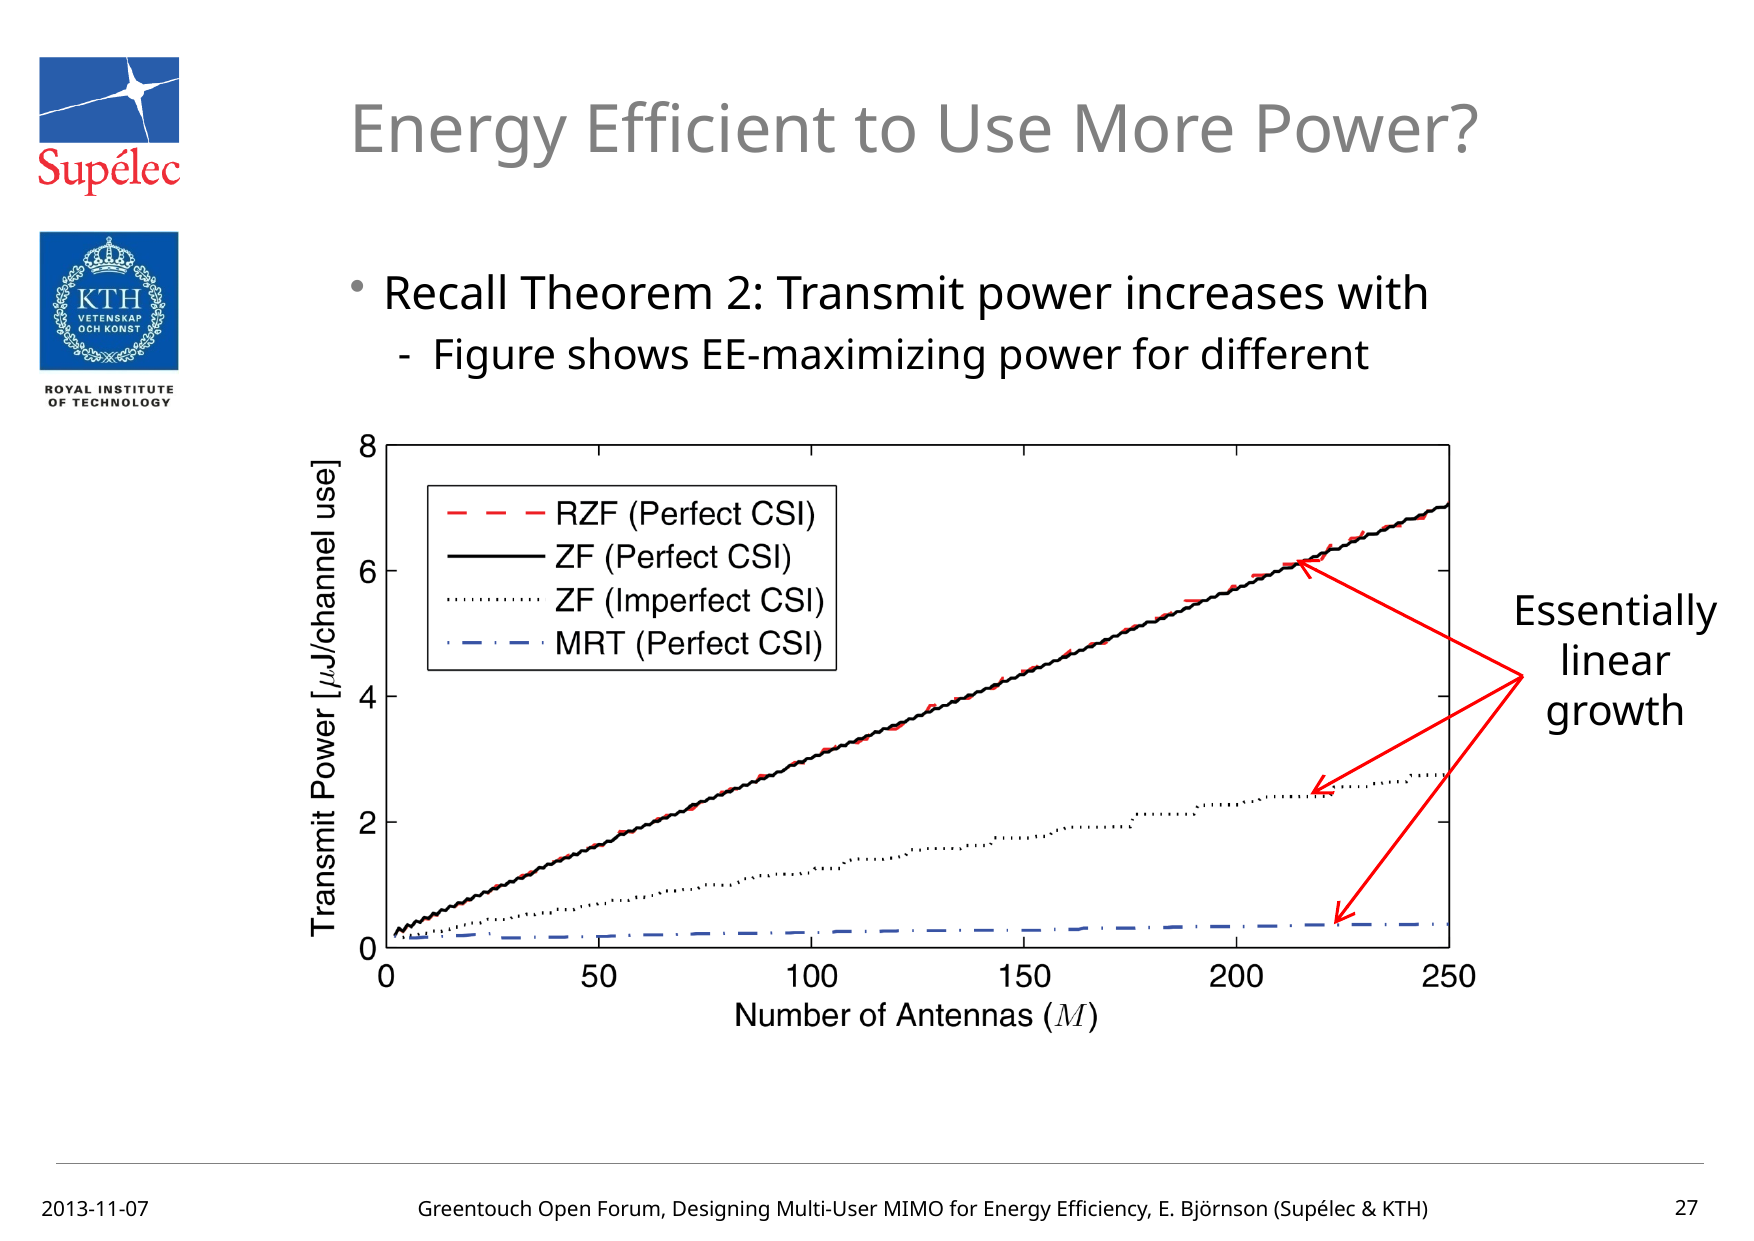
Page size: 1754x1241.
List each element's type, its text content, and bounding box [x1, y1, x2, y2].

picture [39, 231, 179, 408]
picture [305, 427, 1476, 1034]
text_box Essentially linear growth [1529, 583, 1728, 736]
title Energy Efficient to Use More Power? [349, 22, 1663, 230]
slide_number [26, 1175, 206, 1241]
picture [38, 57, 180, 196]
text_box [1309, 675, 1332, 795]
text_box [1333, 675, 1524, 925]
footer Greentouch Open Forum, Designing Multi-User MIMO for Energy Efficiency, E. Björnson (Supélec & KTH) [354, 1175, 1492, 1241]
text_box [1295, 559, 1524, 677]
slide_number 27 [1627, 1175, 1714, 1241]
